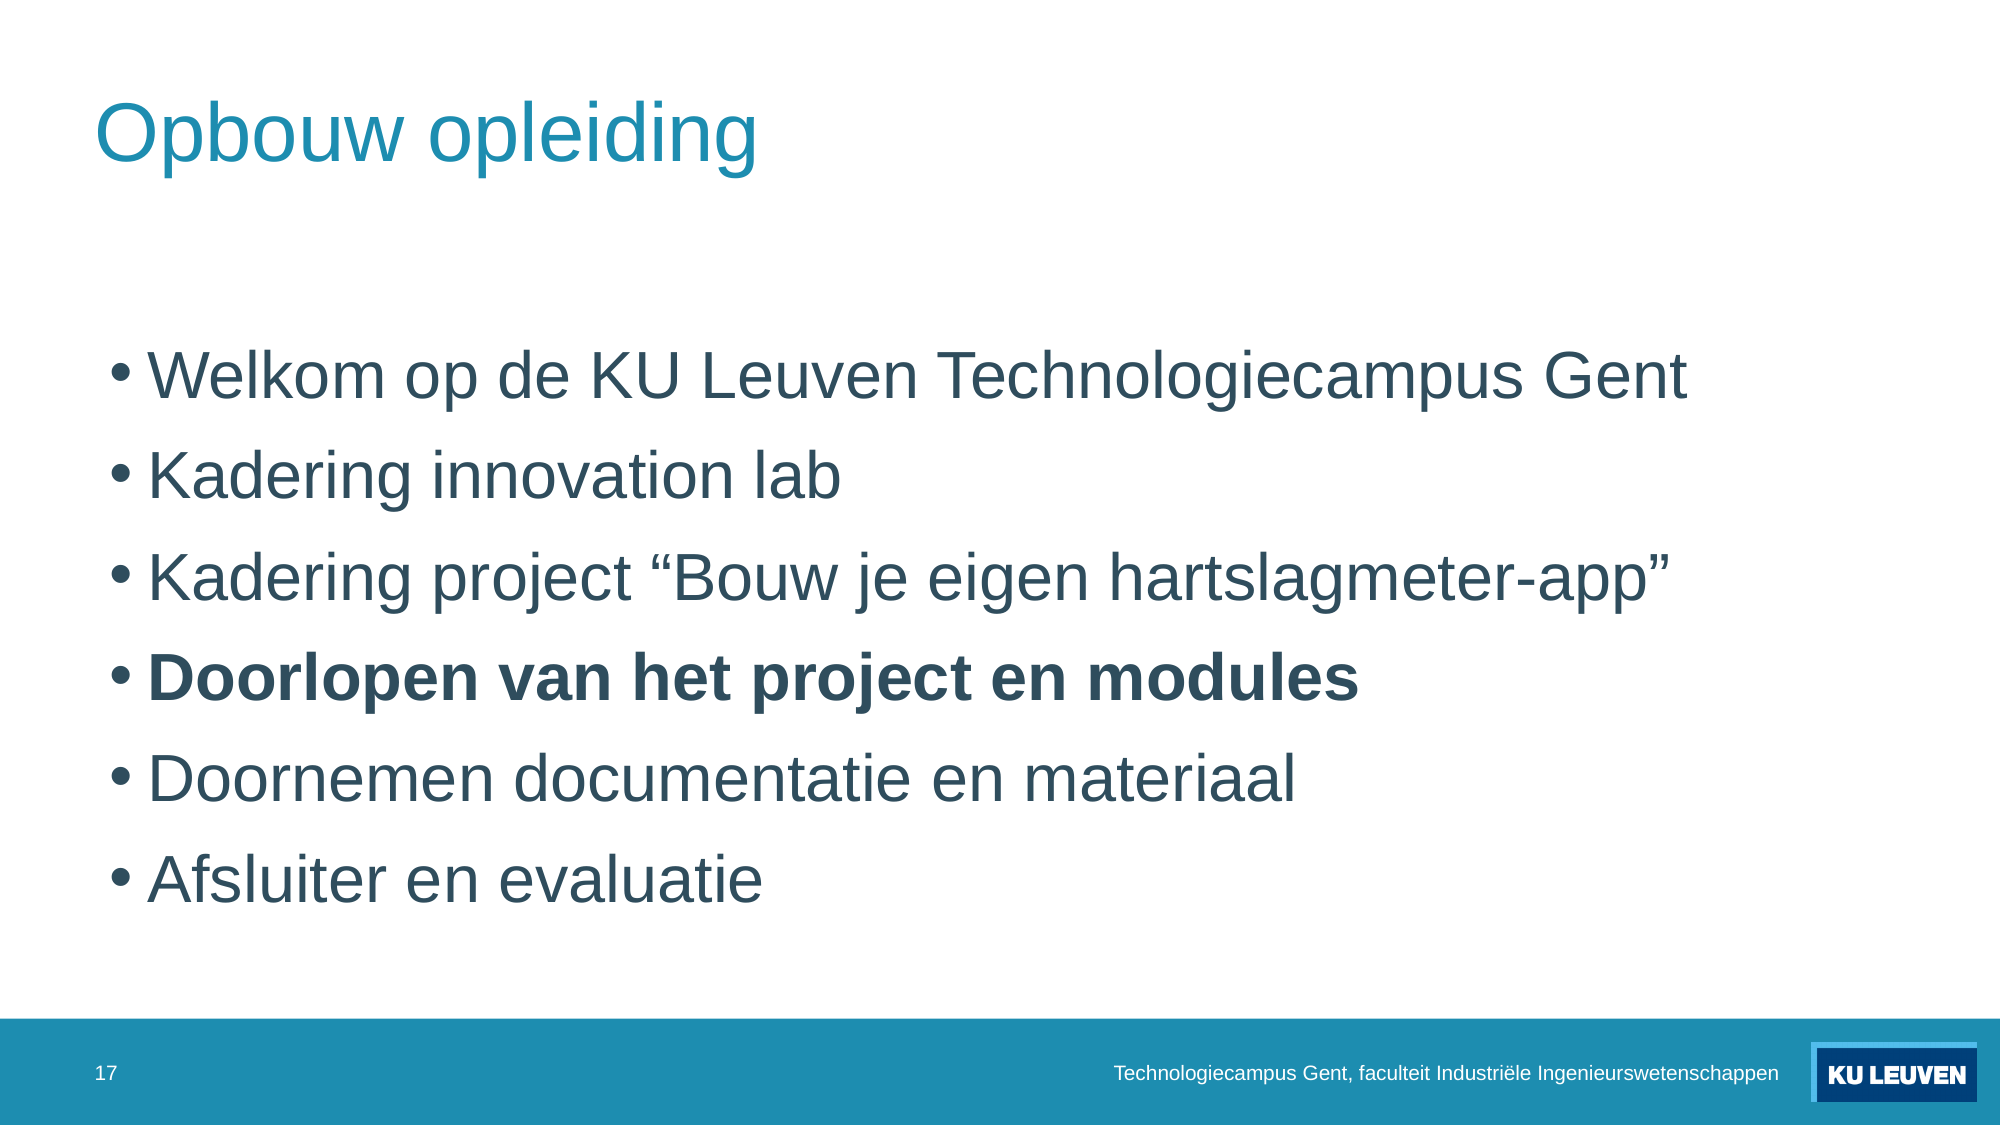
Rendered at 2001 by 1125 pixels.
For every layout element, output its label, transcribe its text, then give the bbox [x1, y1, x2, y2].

list Welkom op de KU Leuven Technologiecampus Gent Kadering innovation lab Kadering project “Bouw je eigen hartslagmeter-app” Doorlopen van het project en modules Doornemen documentatie en materiaal Afsluiter en evaluatie [94, 223, 1906, 956]
slide_number 17 [94, 1018, 201, 1125]
title Opbouw opleiding [94, 33, 1906, 223]
footer Technologiecampus Gent, faculteit Industriële Ingenieurswetenschappen [989, 1018, 1809, 1125]
picture [1811, 1042, 1977, 1102]
